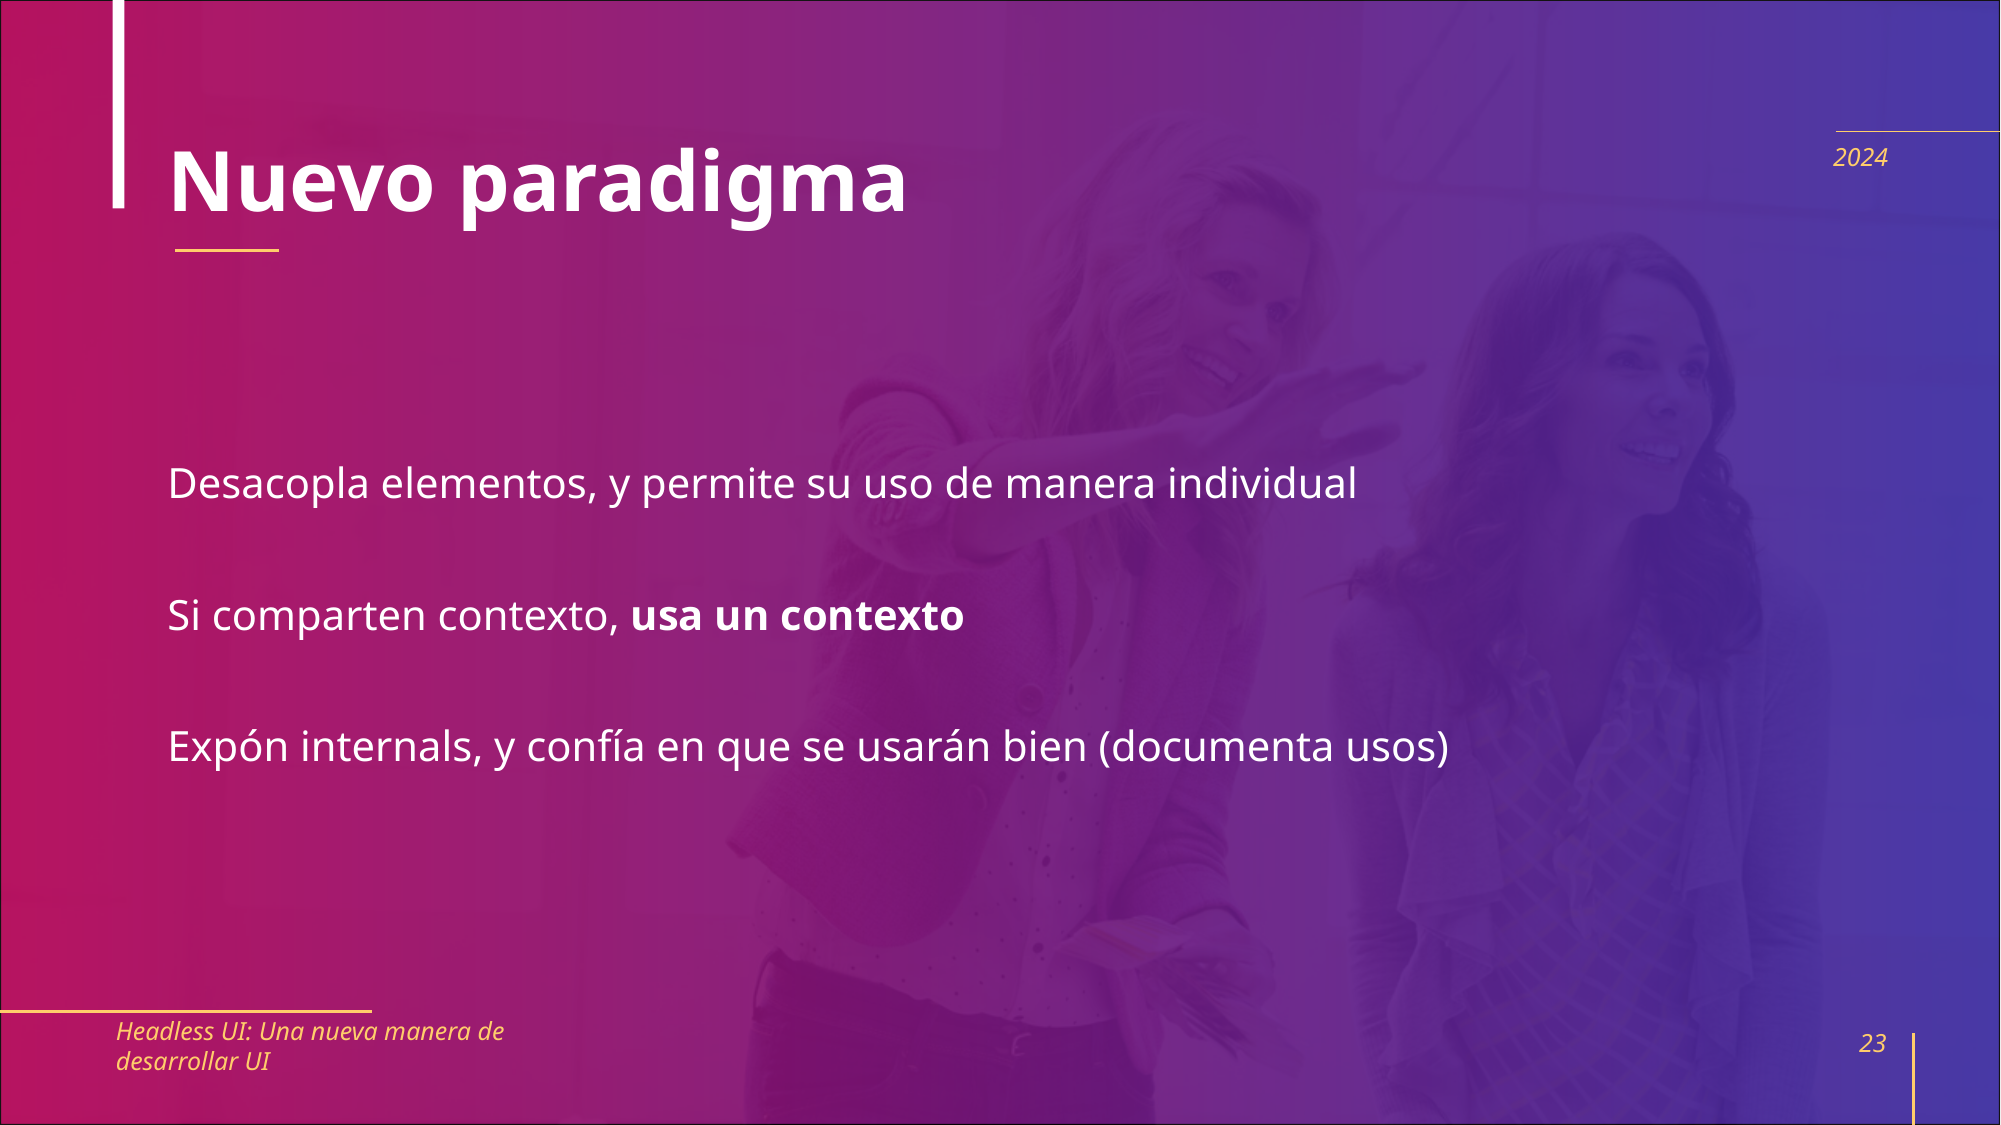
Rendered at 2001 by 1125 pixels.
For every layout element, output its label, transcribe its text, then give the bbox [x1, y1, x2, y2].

footer Headless UI: Una nueva manera de desarrollar UI [100, 1015, 636, 1075]
list Desacopla elementos, y permite su uso de manera individual Si comparten contexto, usa un contexto Expón internals, y confía en que se usarán bien (documenta usos) [152, 454, 1789, 853]
title Nuevo paradigma [152, 75, 1789, 293]
list 2024 [1818, 137, 1919, 192]
slide_number 23 [1451, 1015, 1902, 1075]
